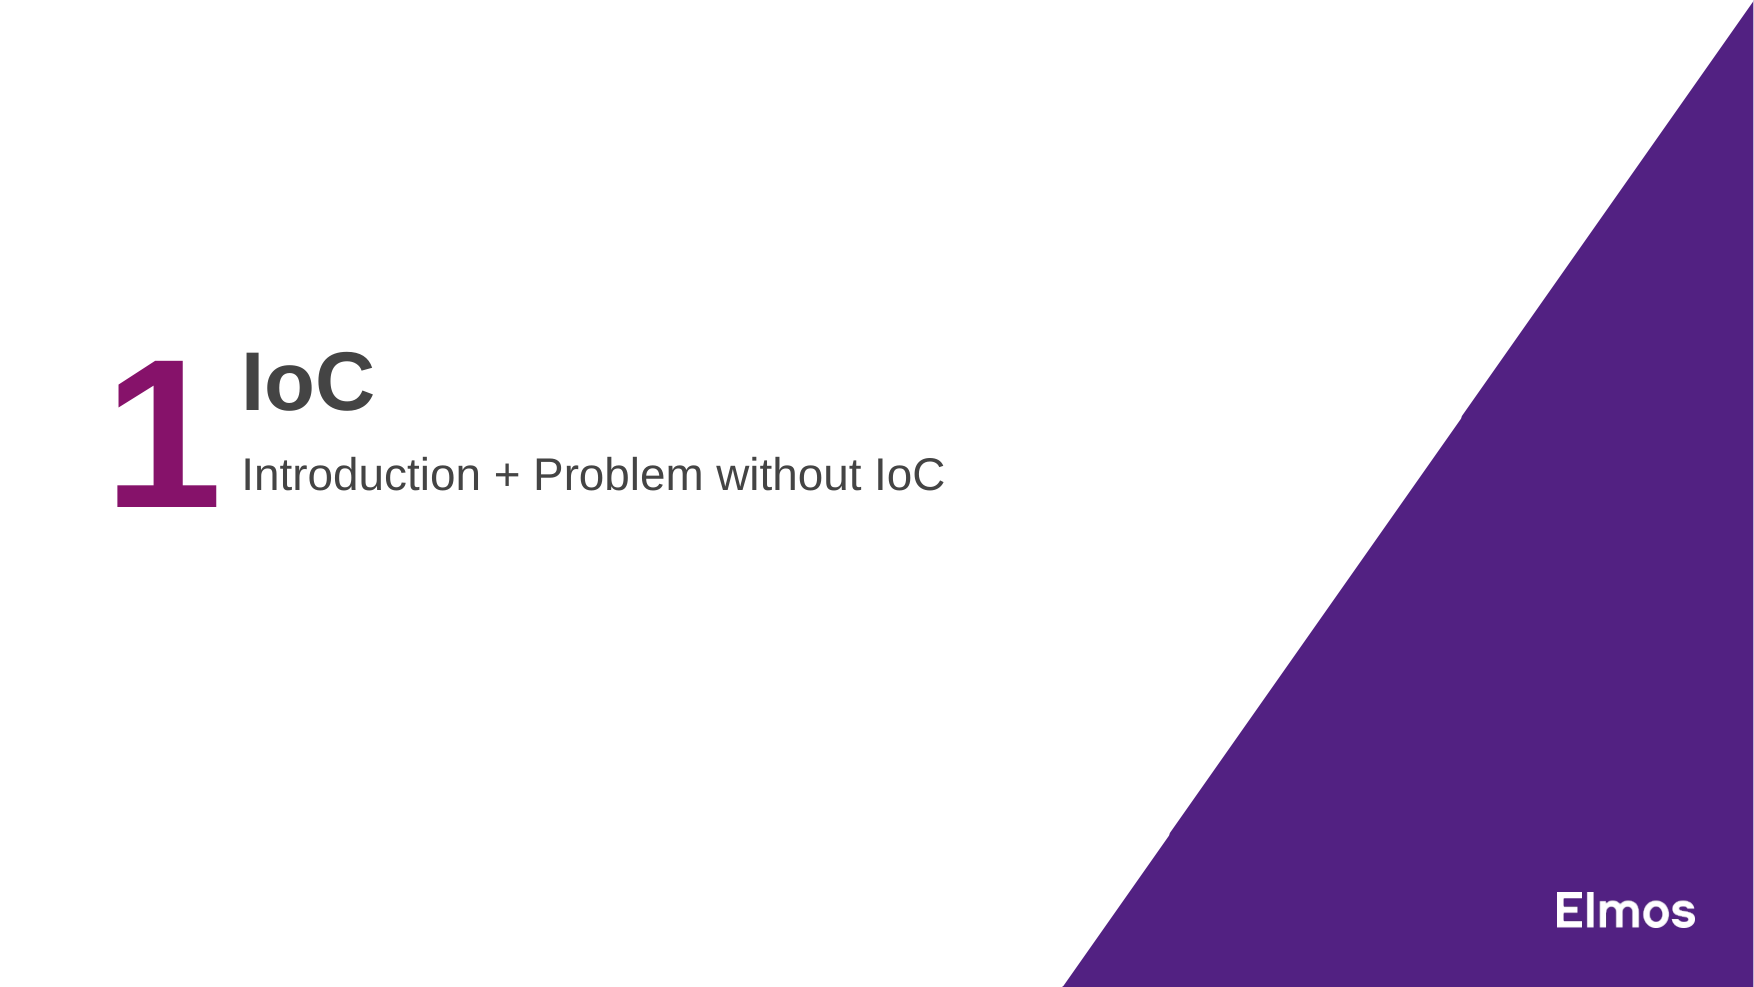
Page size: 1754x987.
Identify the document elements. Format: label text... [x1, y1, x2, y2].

subtitle Introduction + Problem without IoC [241, 445, 1242, 611]
title IoC [241, 334, 1242, 445]
list 1 [84, 340, 223, 550]
picture [0, 0, 1754, 987]
